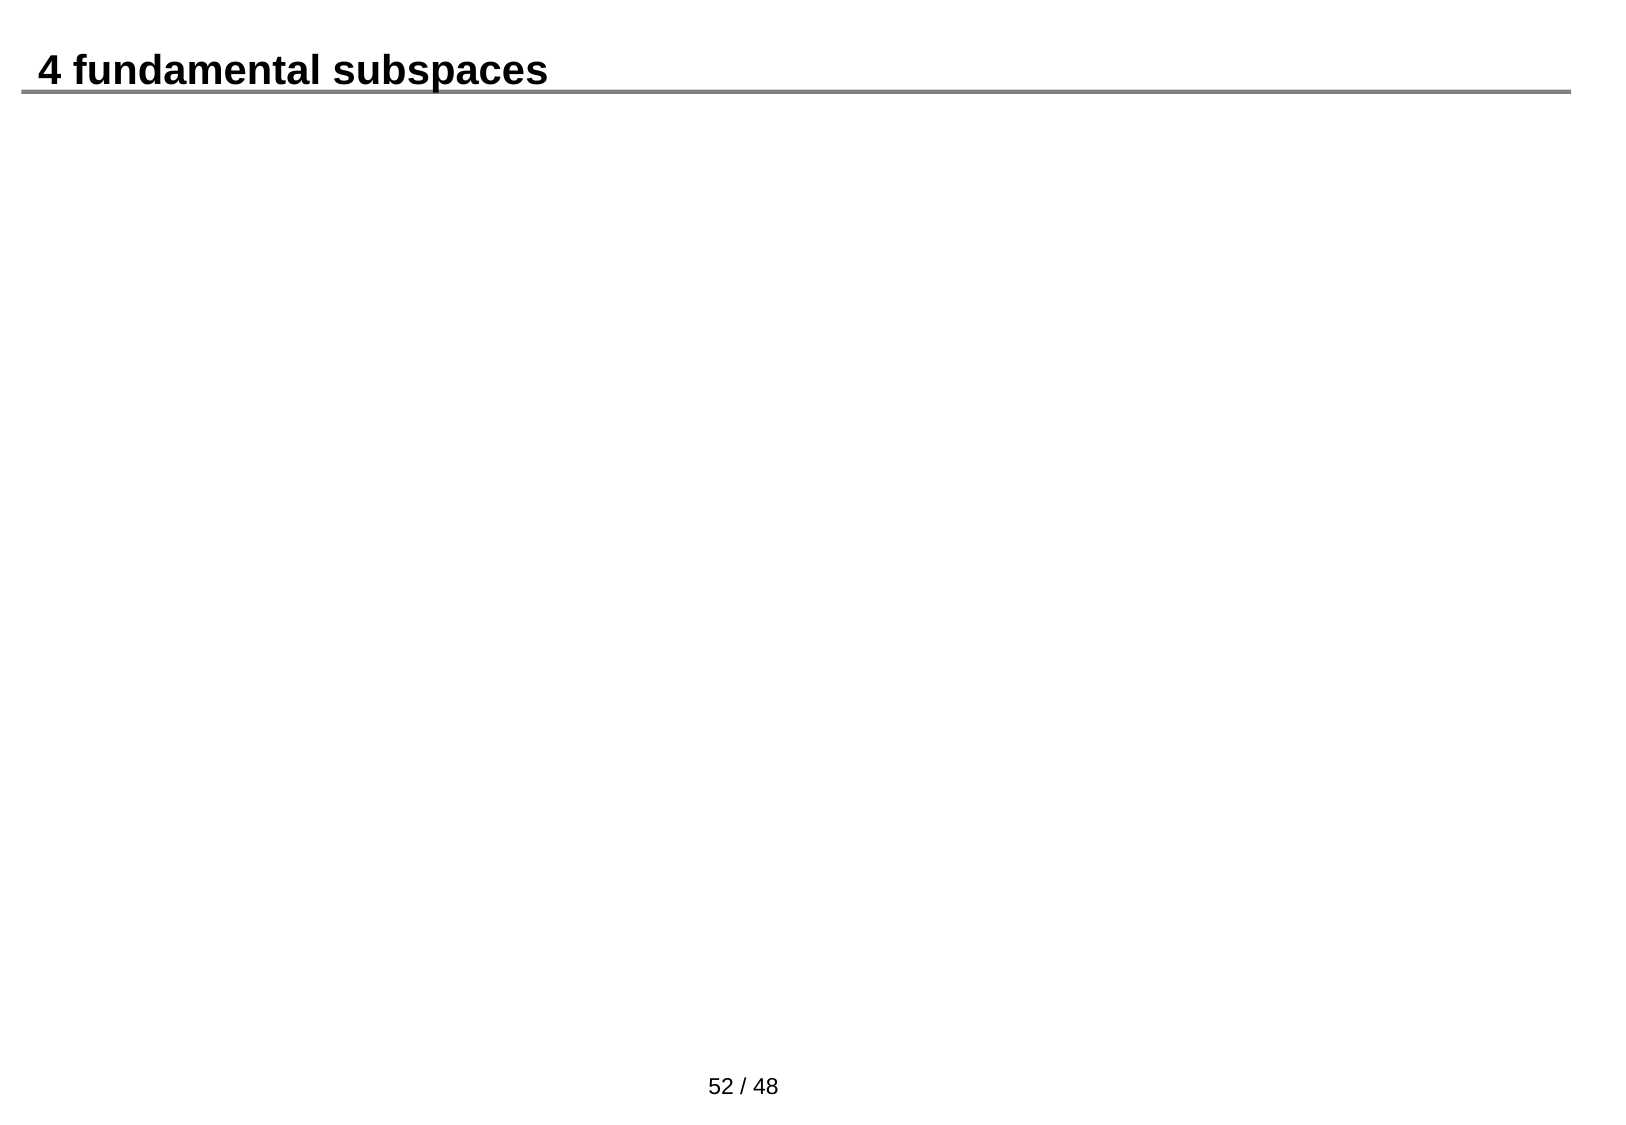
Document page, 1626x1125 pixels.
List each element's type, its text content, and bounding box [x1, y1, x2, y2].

title 4 fundamental subspaces [22, 21, 1179, 91]
